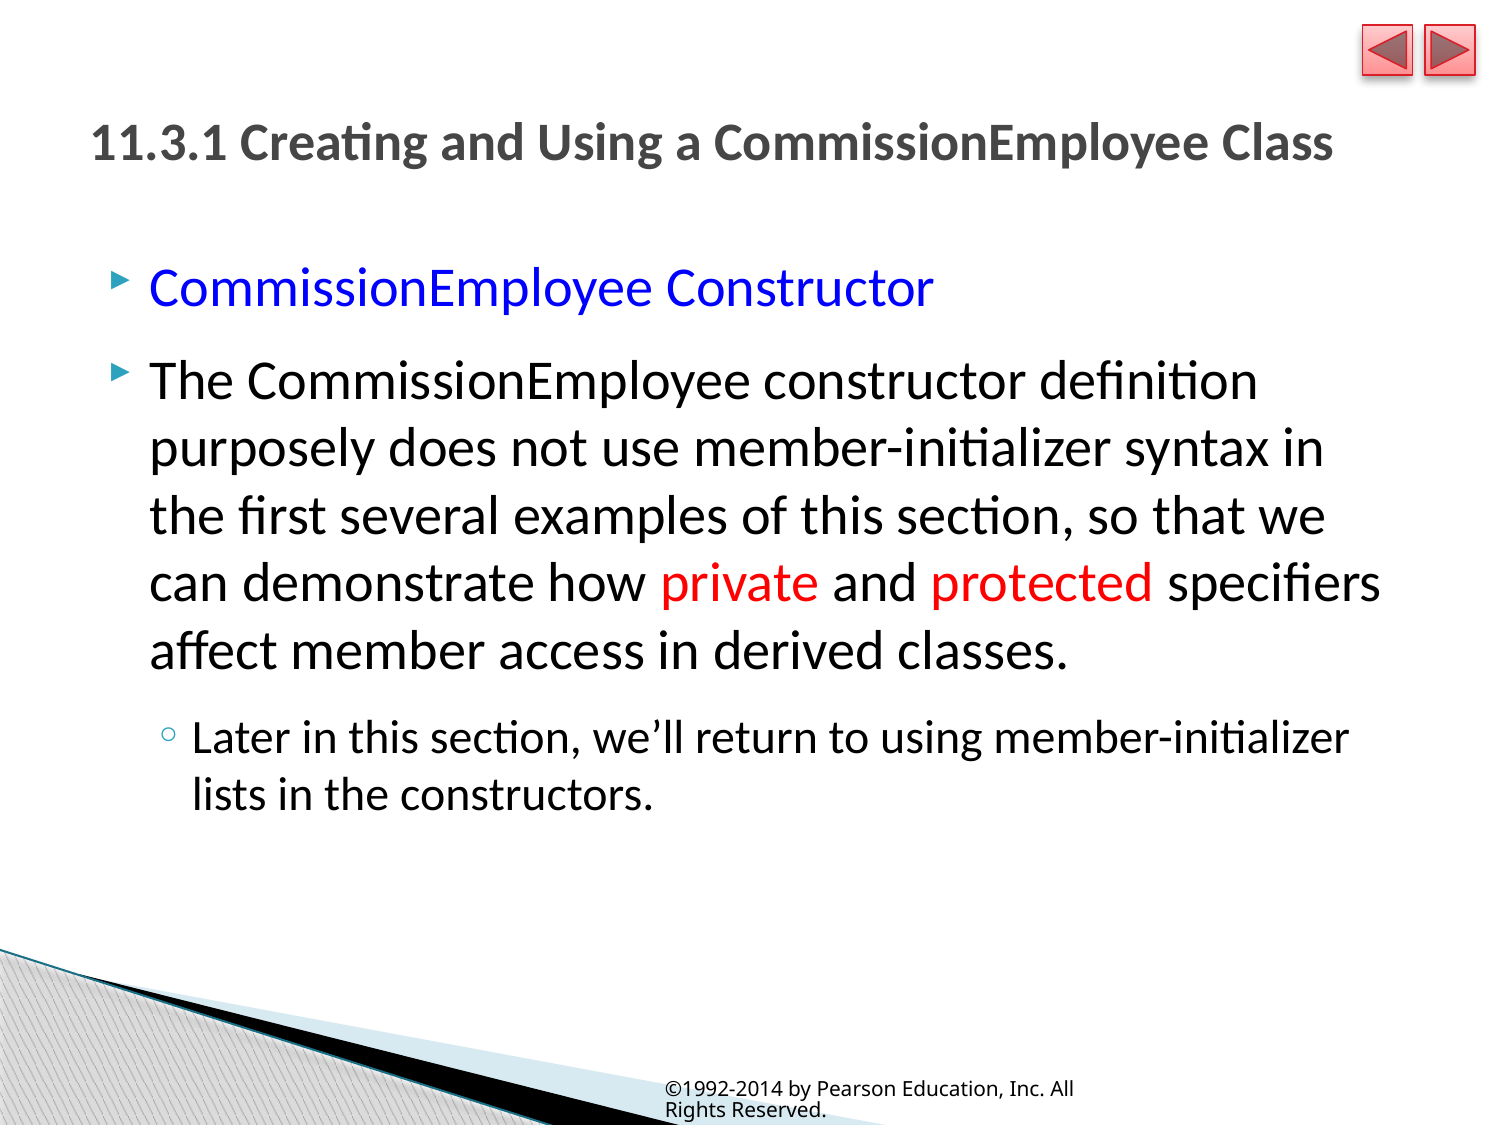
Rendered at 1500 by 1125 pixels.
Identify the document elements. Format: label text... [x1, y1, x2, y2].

footer ©1992-2014 by Pearson Education, Inc. All Rights Reserved. [650, 1051, 1105, 1112]
title 11.3.1 Creating and Using a CommissionEmployee Class [75, 45, 1425, 233]
list CommissionEmployee Constructor The CommissionEmployee constructor definition purposely does not use member-initializer syntax in the first several examples of this section, so that we can demonstrate how private and protected specifiers affect member access in derived classes. Later in this section, we’ll return to using member-initializer lists in the constructors. [75, 242, 1425, 986]
